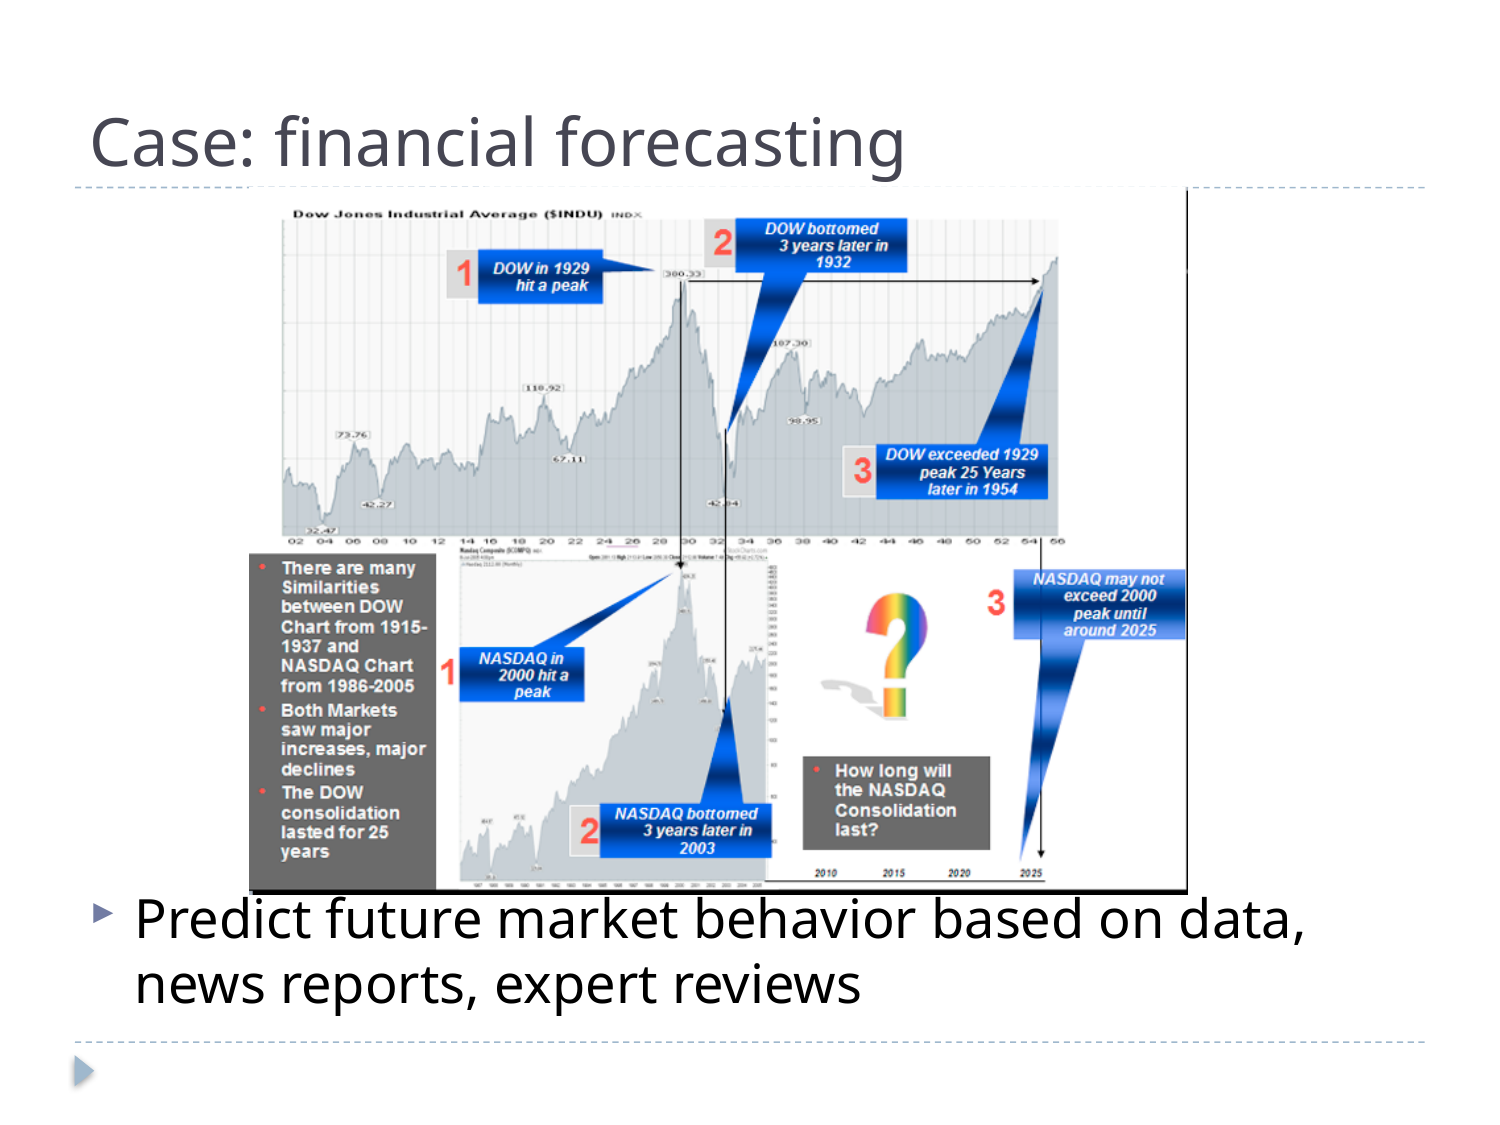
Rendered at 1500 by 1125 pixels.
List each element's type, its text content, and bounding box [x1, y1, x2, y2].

picture [249, 187, 1188, 895]
list Predict future market behavior based on data, news reports, expert reviews [75, 877, 1425, 1050]
title Case: financial forecasting [75, 24, 1425, 188]
